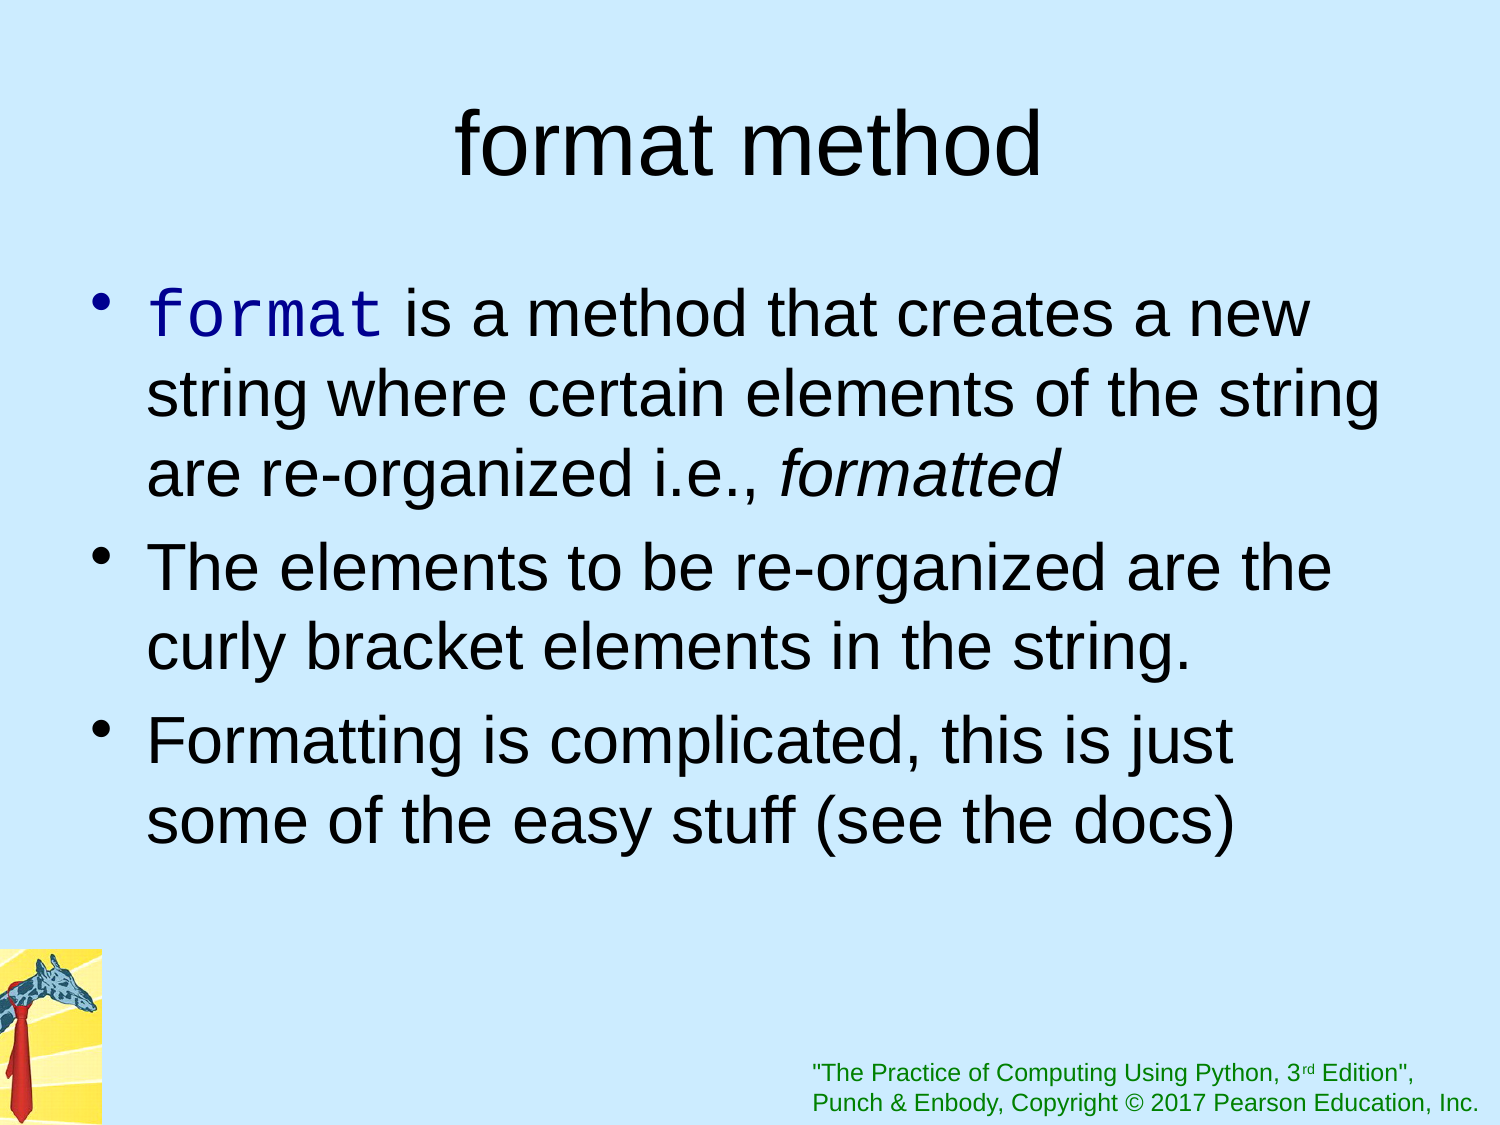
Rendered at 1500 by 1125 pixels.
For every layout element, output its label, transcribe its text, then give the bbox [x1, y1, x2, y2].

picture [0, 949, 102, 1125]
title format method [75, 45, 1425, 233]
list format is a method that creates a new string where certain elements of the string are re-organized i.e., formatted The elements to be re-organized are the curly bracket elements in the string. Formatting is complicated, this is just some of the easy stuff (see the docs) [75, 262, 1425, 1005]
